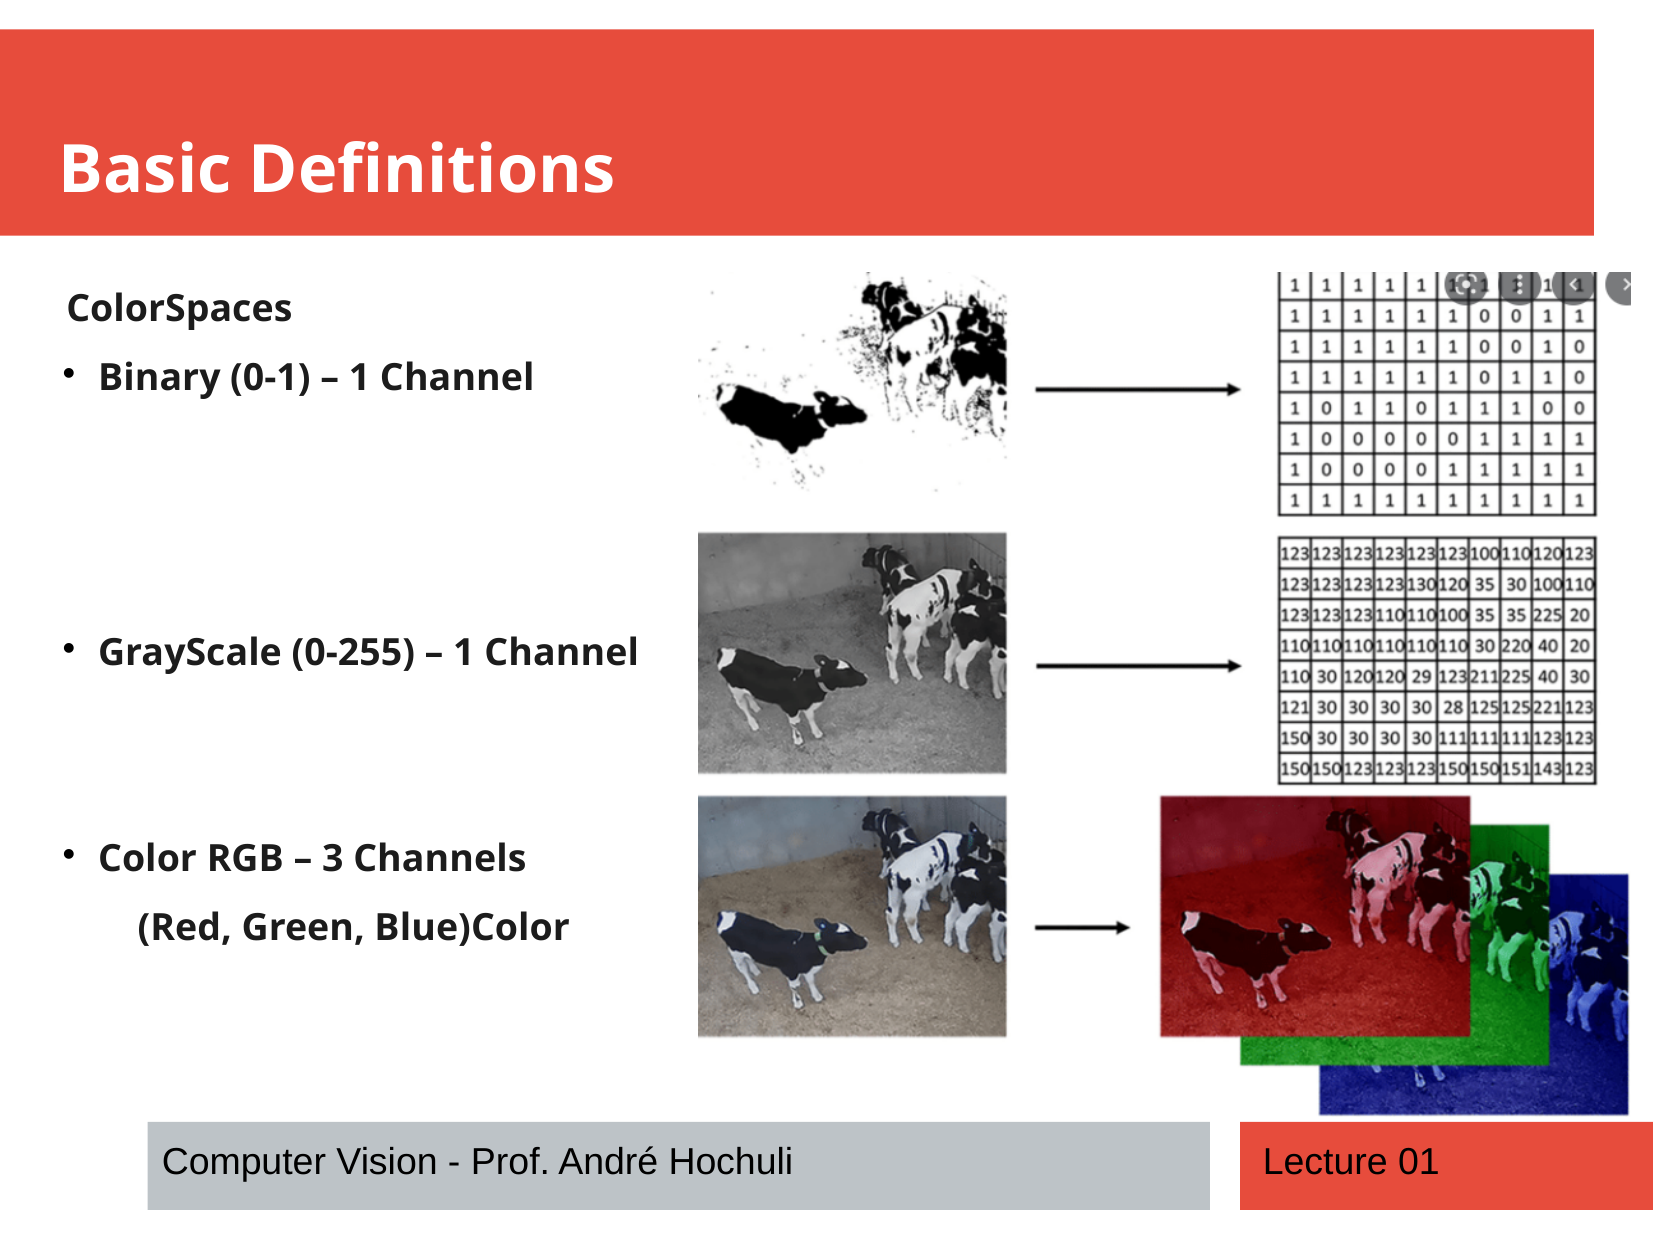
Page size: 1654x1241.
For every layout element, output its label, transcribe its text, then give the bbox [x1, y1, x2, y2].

picture [698, 272, 1632, 1117]
text_box Basic Definitions [58, 58, 1594, 206]
text_box ColorSpaces Binary (0-1) – 1 Channel GrayScale (0-255) – 1 Channel Color RGB – 3 Channels (Red, Green, Blue)Color [27, 284, 693, 1052]
text_box Computer Vision - Prof. André Hochuli [147, 1129, 1205, 1189]
text_box Lecture 01 [1248, 1129, 1623, 1189]
